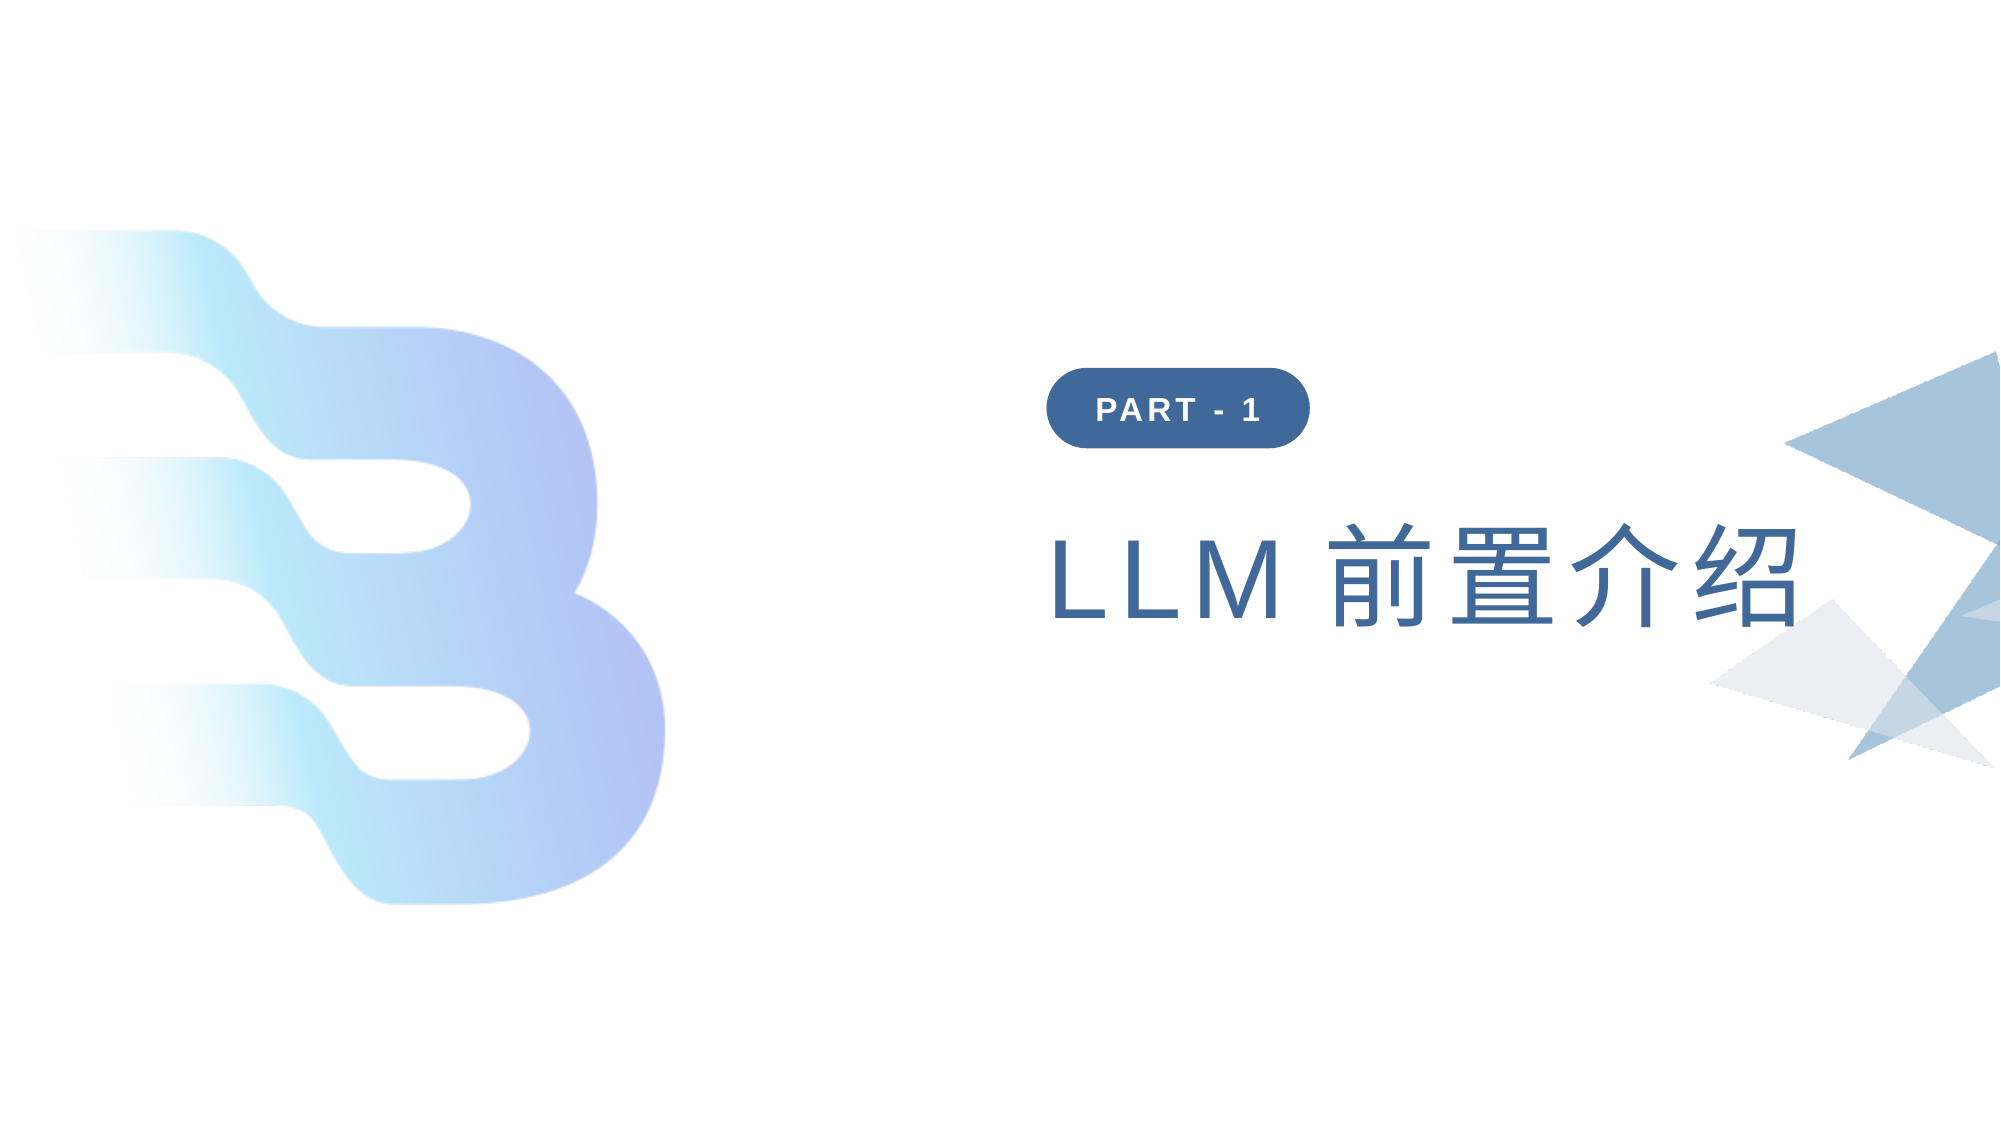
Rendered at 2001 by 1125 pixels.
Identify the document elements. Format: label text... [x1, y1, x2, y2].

picture [0, 75, 1038, 1061]
picture [1407, 229, 2000, 896]
text_box PART - 1 [1045, 366, 1311, 450]
title LLM前置介绍 [1046, 493, 1965, 653]
